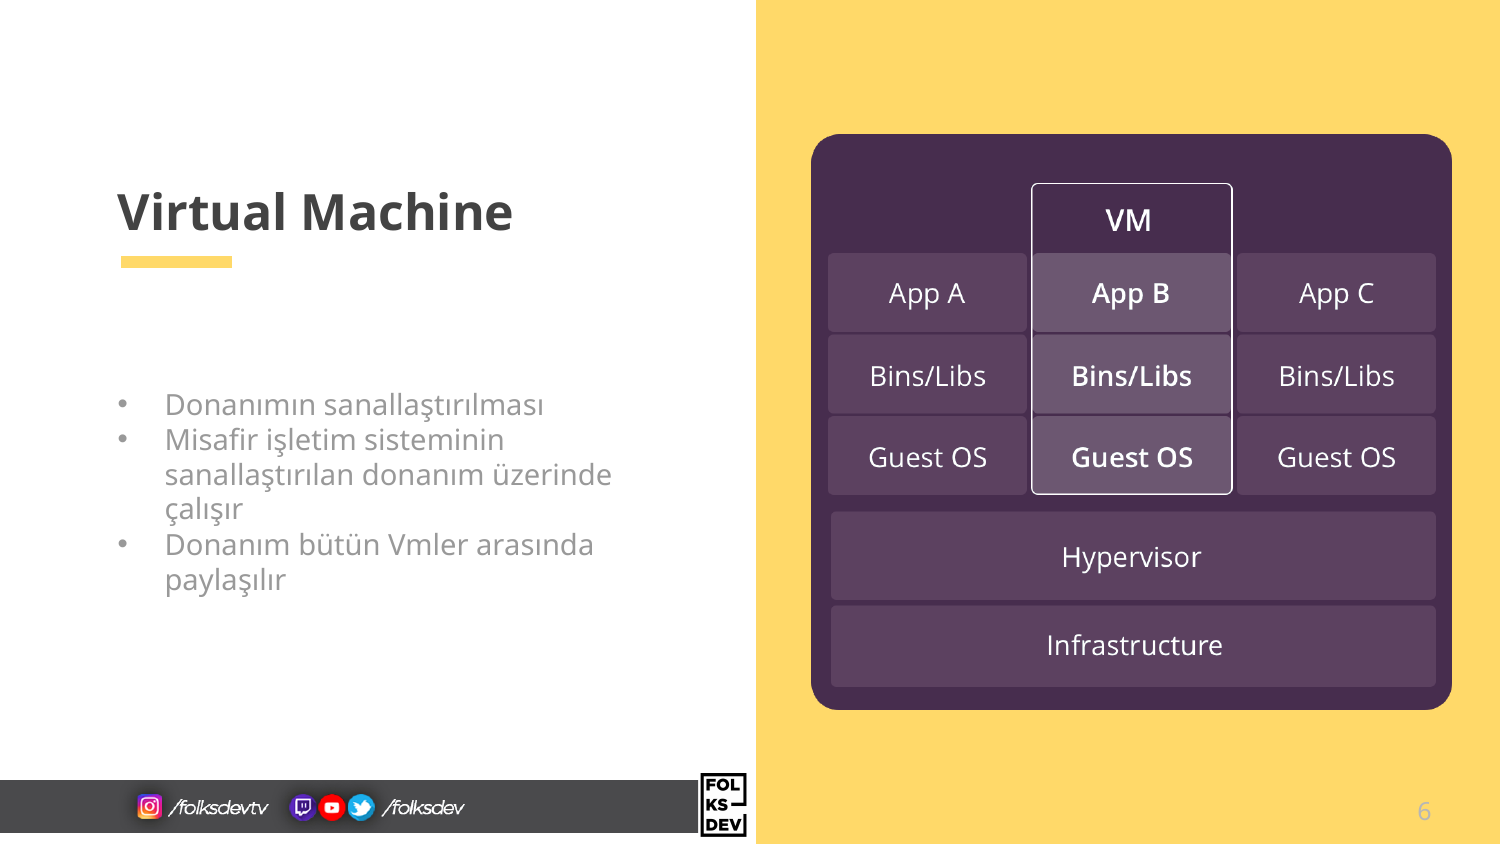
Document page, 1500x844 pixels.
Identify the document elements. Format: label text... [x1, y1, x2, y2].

picture [811, 134, 1452, 710]
slide_number 6 [1402, 764, 1493, 830]
title Virtual Machine [102, 160, 689, 256]
subtitle Donanımın sanallaştırılması Misafir işletim sisteminin sanallaştırılan donanım üzerinde çalışır Donanım bütün Vmler arasında paylaşılır [102, 370, 695, 690]
picture [0, 780, 699, 833]
picture [700, 773, 747, 837]
